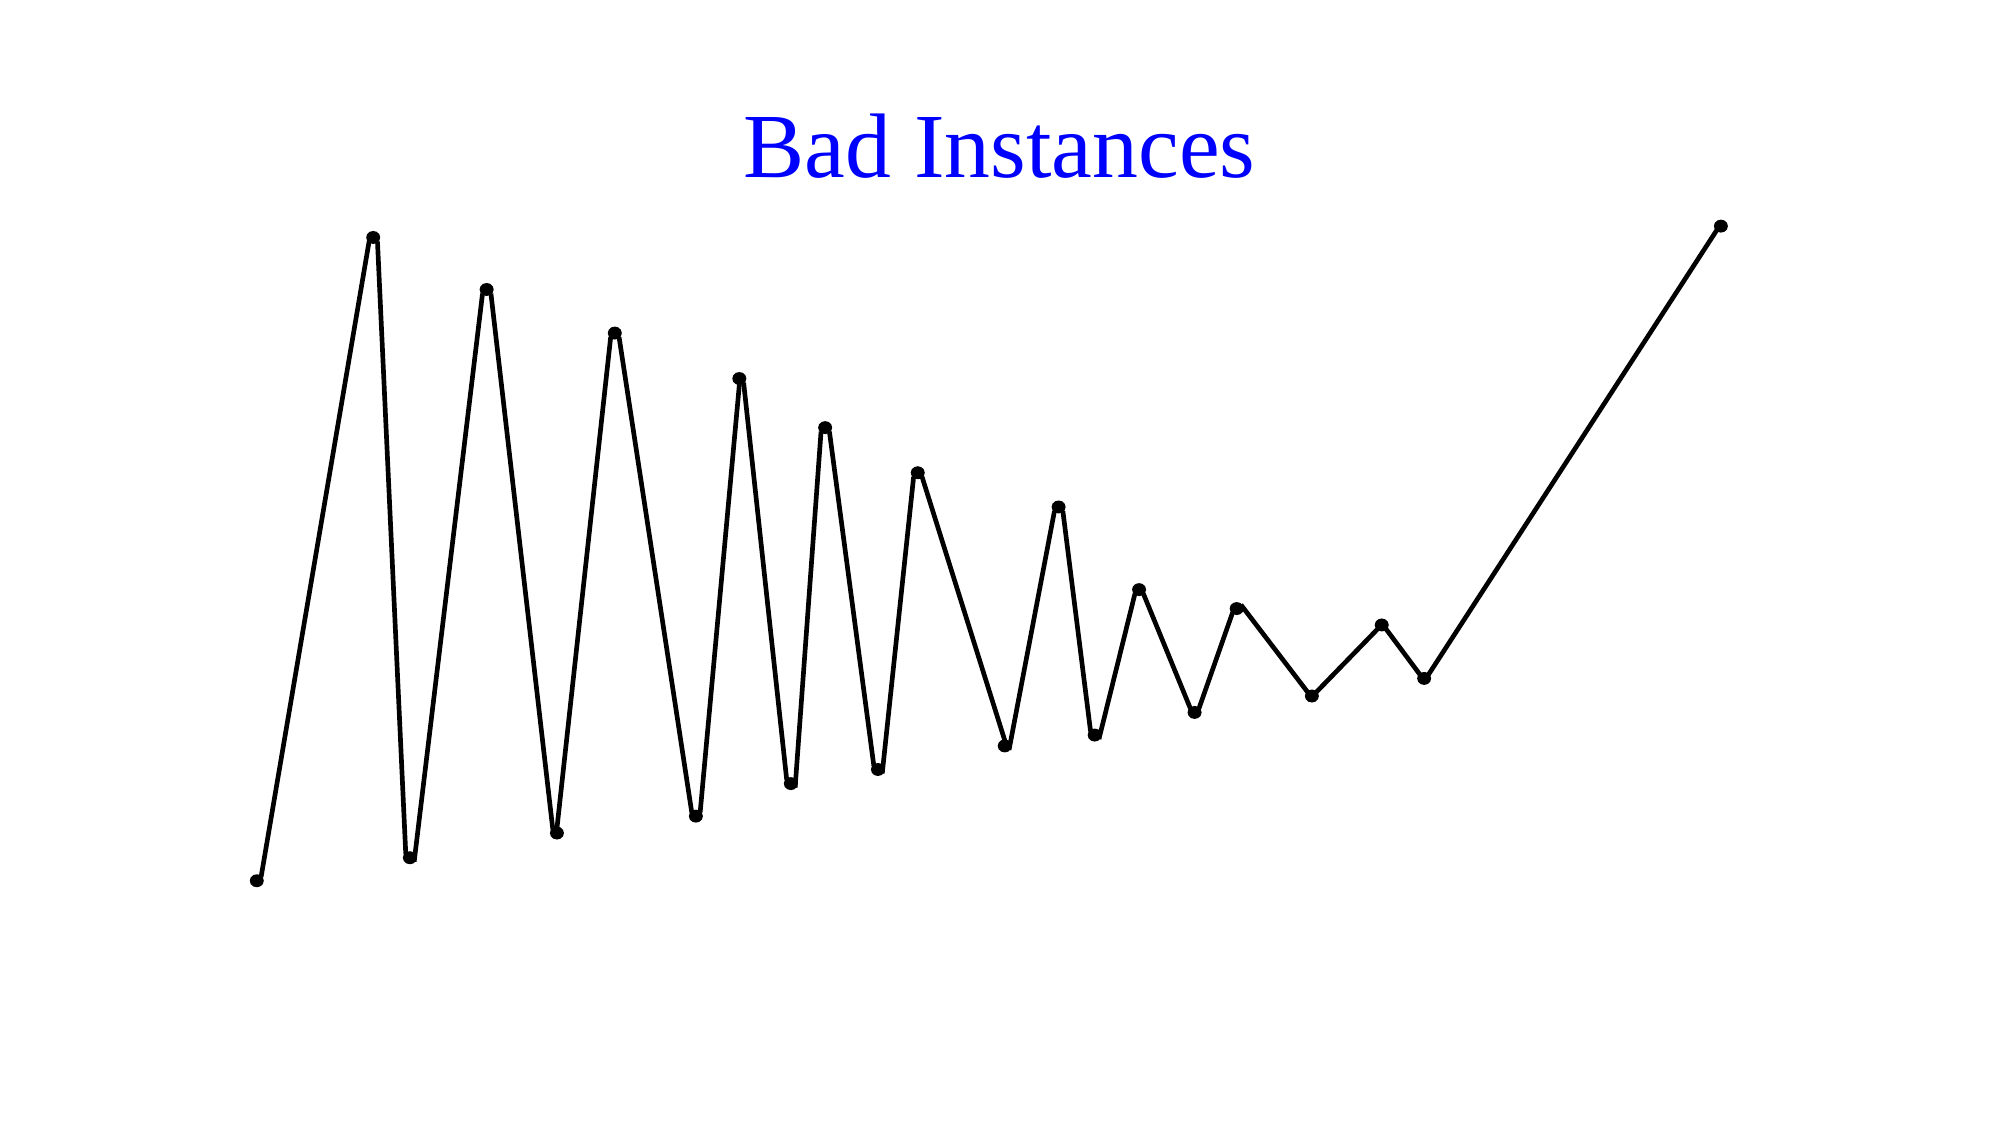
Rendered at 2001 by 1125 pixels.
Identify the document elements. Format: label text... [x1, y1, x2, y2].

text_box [1062, 510, 1091, 732]
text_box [1008, 510, 1055, 750]
text_box [1713, 219, 1728, 233]
text_box [1187, 705, 1202, 719]
text_box [688, 809, 703, 823]
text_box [1240, 604, 1308, 693]
title Bad Instances [137, 39, 1863, 257]
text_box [1316, 628, 1378, 693]
text_box [1087, 728, 1099, 742]
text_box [260, 241, 369, 877]
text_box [882, 476, 914, 774]
text_box [366, 230, 381, 244]
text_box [619, 336, 692, 813]
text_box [1385, 628, 1420, 675]
text_box [910, 466, 925, 480]
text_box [921, 476, 1005, 741]
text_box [743, 382, 787, 780]
text_box [402, 851, 415, 865]
text_box [249, 874, 264, 888]
text_box [1229, 602, 1242, 616]
text_box [1051, 500, 1066, 514]
text_box [607, 326, 622, 340]
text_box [829, 431, 874, 766]
text_box [870, 762, 883, 776]
text_box [549, 827, 564, 840]
text_box [1132, 583, 1147, 597]
text_box [783, 777, 796, 791]
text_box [794, 431, 821, 788]
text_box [414, 293, 483, 862]
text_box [1428, 229, 1717, 675]
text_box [556, 336, 611, 828]
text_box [1143, 593, 1191, 709]
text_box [490, 293, 553, 830]
text_box [732, 372, 747, 385]
text_box [997, 740, 1009, 753]
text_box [700, 384, 740, 813]
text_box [377, 241, 406, 854]
text_box [818, 421, 833, 435]
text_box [1098, 593, 1135, 739]
text_box [1417, 671, 1432, 685]
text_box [1198, 612, 1233, 709]
text_box [479, 282, 494, 296]
text_box [1374, 618, 1389, 632]
text_box [1304, 689, 1319, 703]
